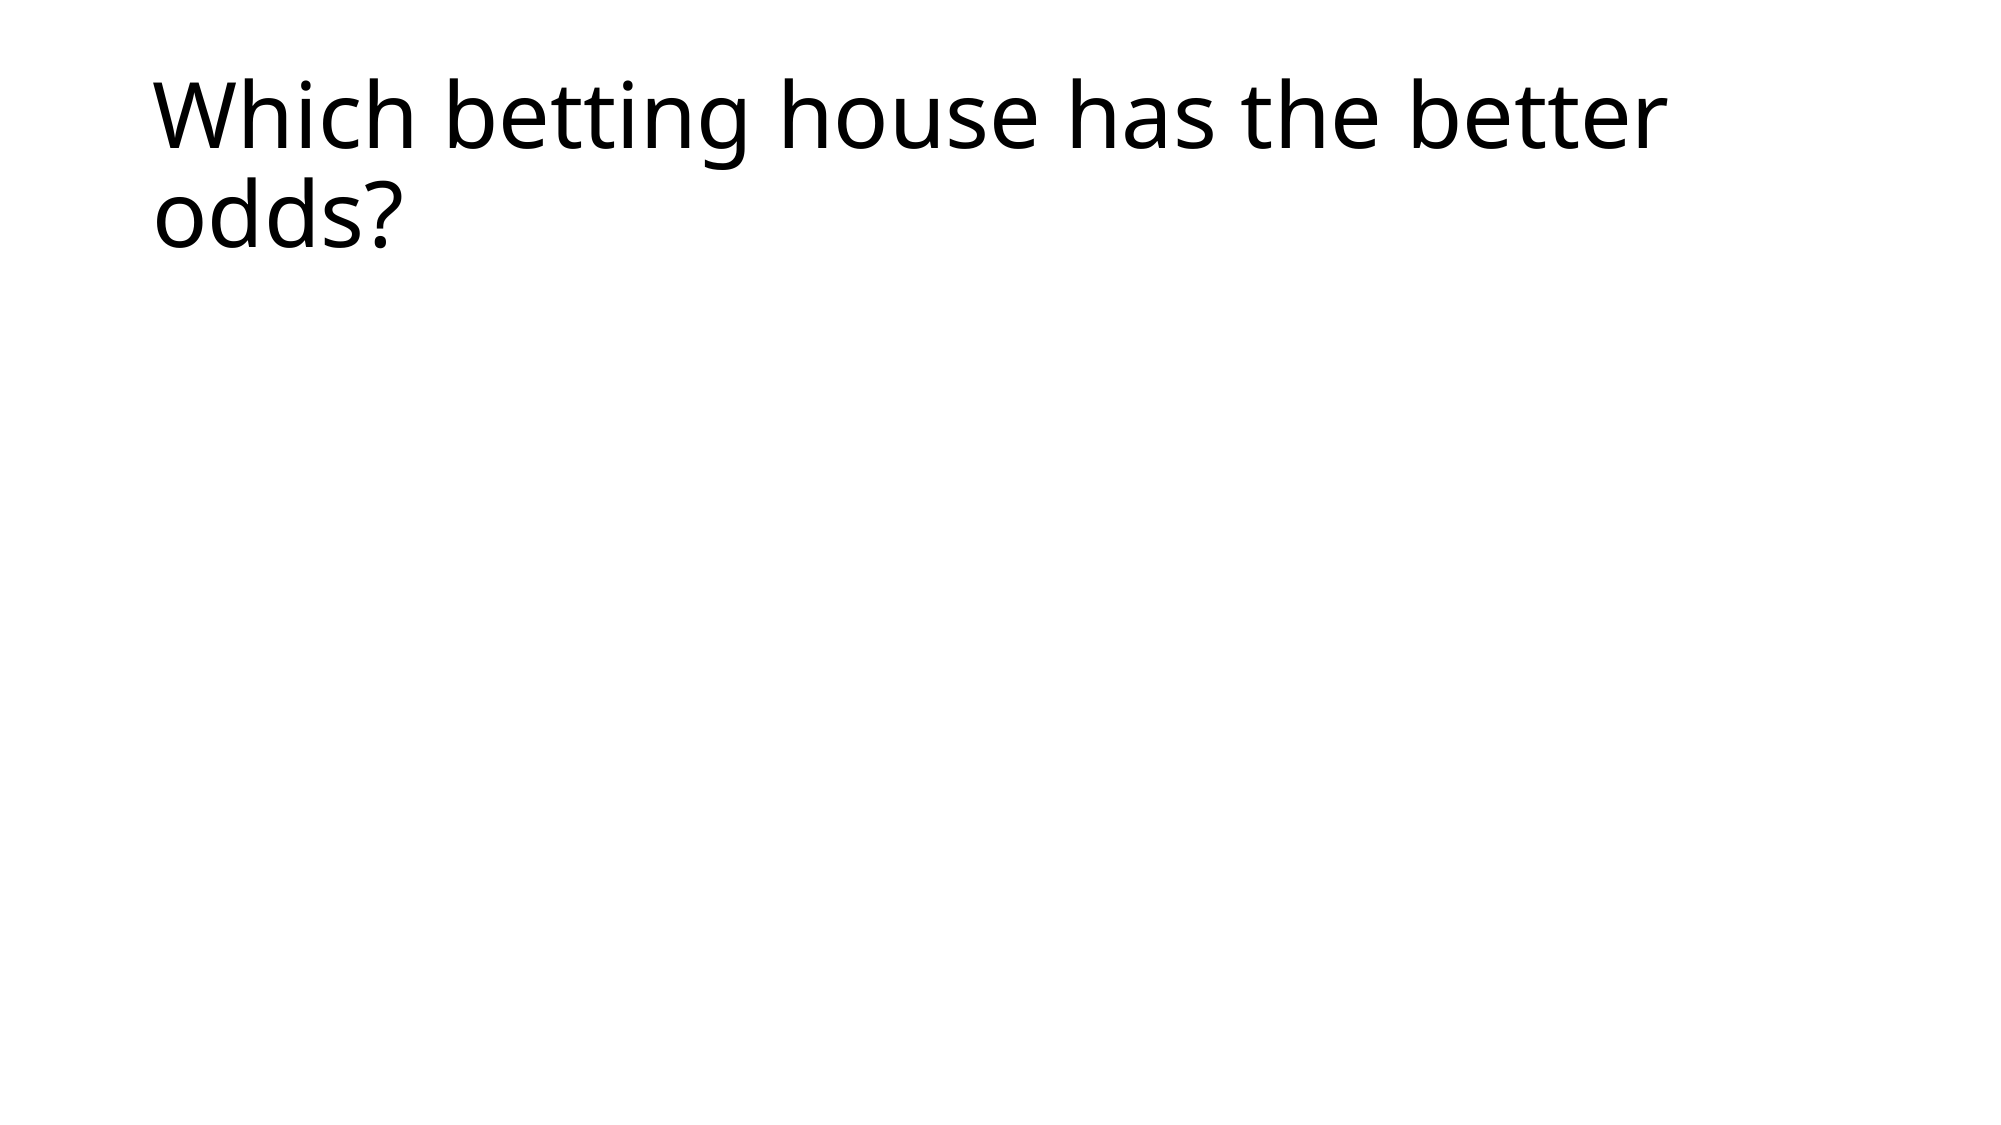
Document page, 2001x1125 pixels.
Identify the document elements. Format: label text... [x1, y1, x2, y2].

title Which betting house has the better odds? [137, 59, 1863, 278]
